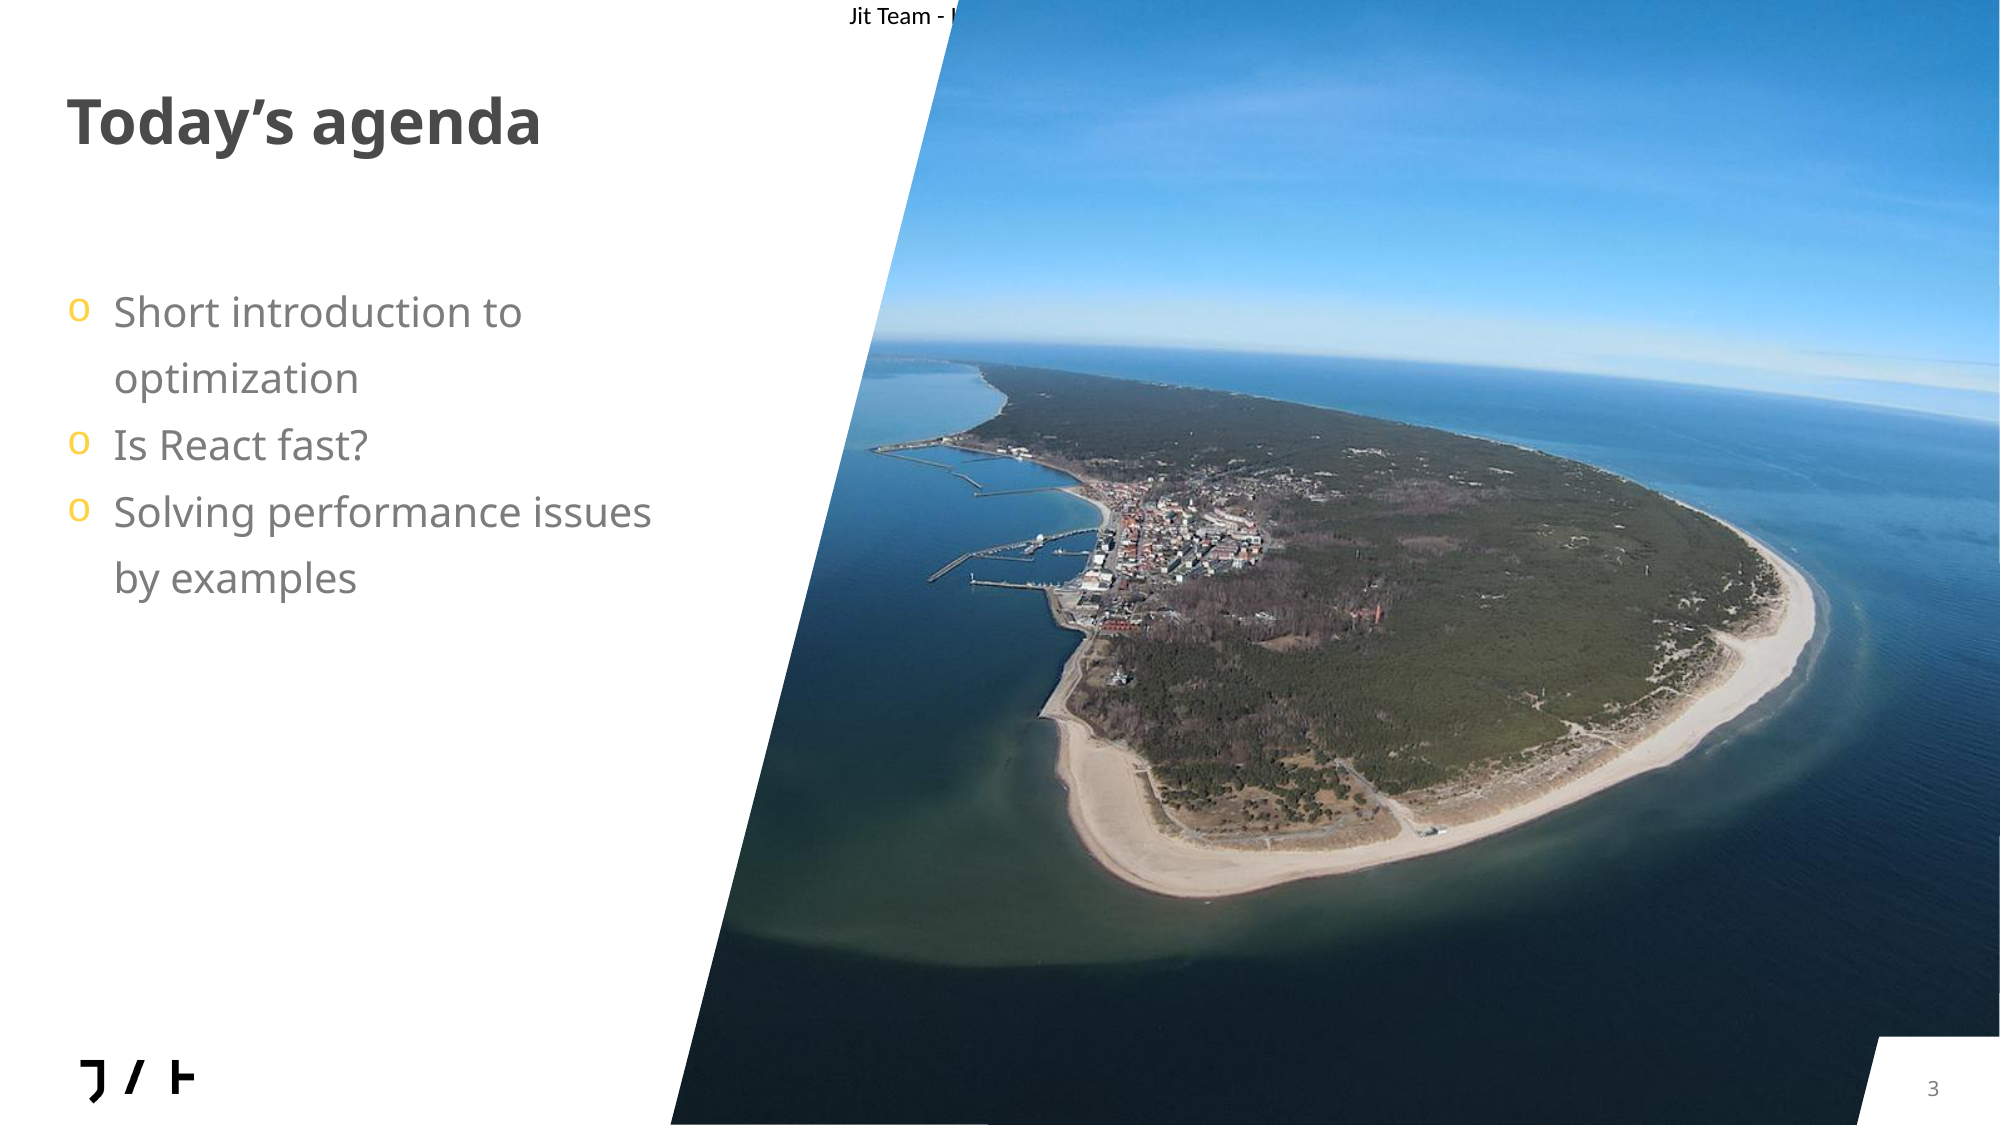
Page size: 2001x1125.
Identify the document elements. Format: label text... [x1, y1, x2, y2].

picture [670, 0, 2000, 1125]
picture [66, 1042, 205, 1115]
title Today’s agenda [66, 55, 670, 157]
list Short introduction to optimization Is React fast? Solving performance issues by examples [66, 261, 670, 994]
